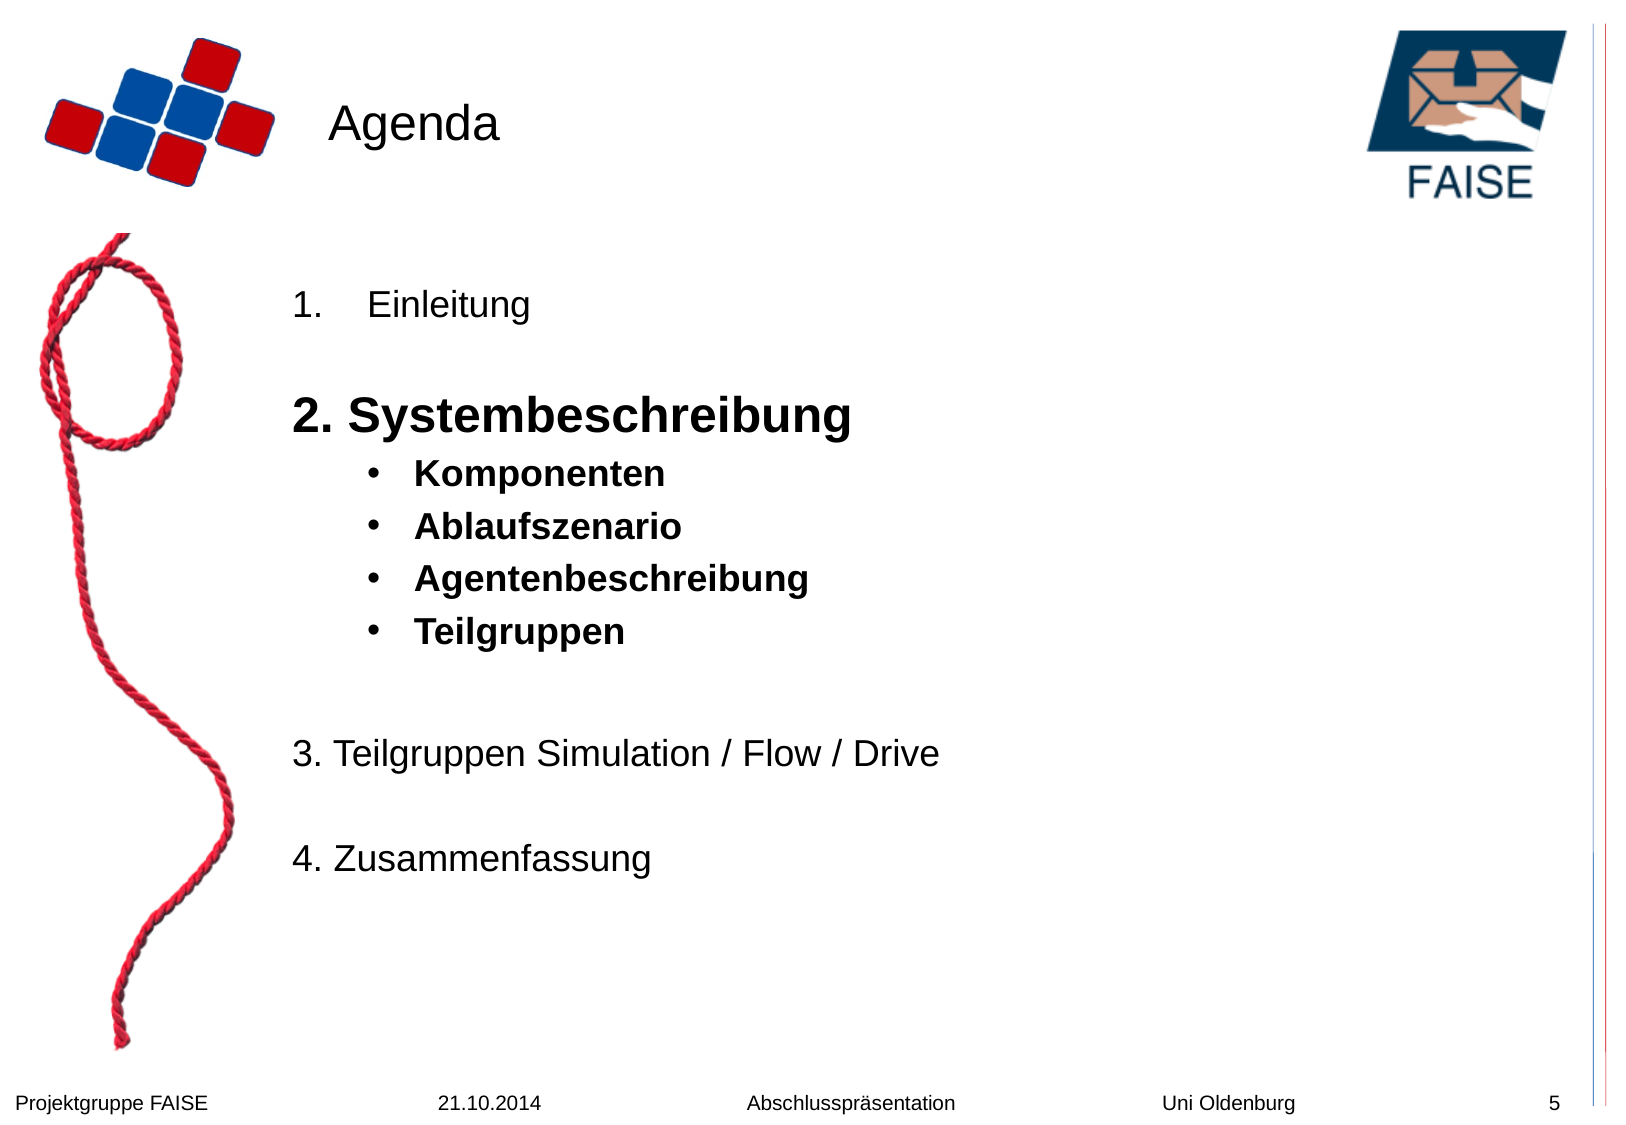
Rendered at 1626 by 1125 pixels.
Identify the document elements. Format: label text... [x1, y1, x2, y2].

picture [38, 233, 236, 1053]
slide_number 5 [1530, 1082, 1576, 1119]
title Agenda [313, 44, 1544, 197]
footer Projektgruppe FAISE 21.10.2014 Abschlusspräsentation Uni Oldenburg [0, 1082, 1530, 1125]
picture [1364, 23, 1575, 210]
list Einleitung 2. Systembeschreibung Komponenten Ablaufszenario Agentenbeschreibung Teilgruppen 3. Teilgruppen Simulation / Flow / Drive 4. Zusammenfassung [276, 272, 1373, 976]
picture [44, 38, 288, 187]
